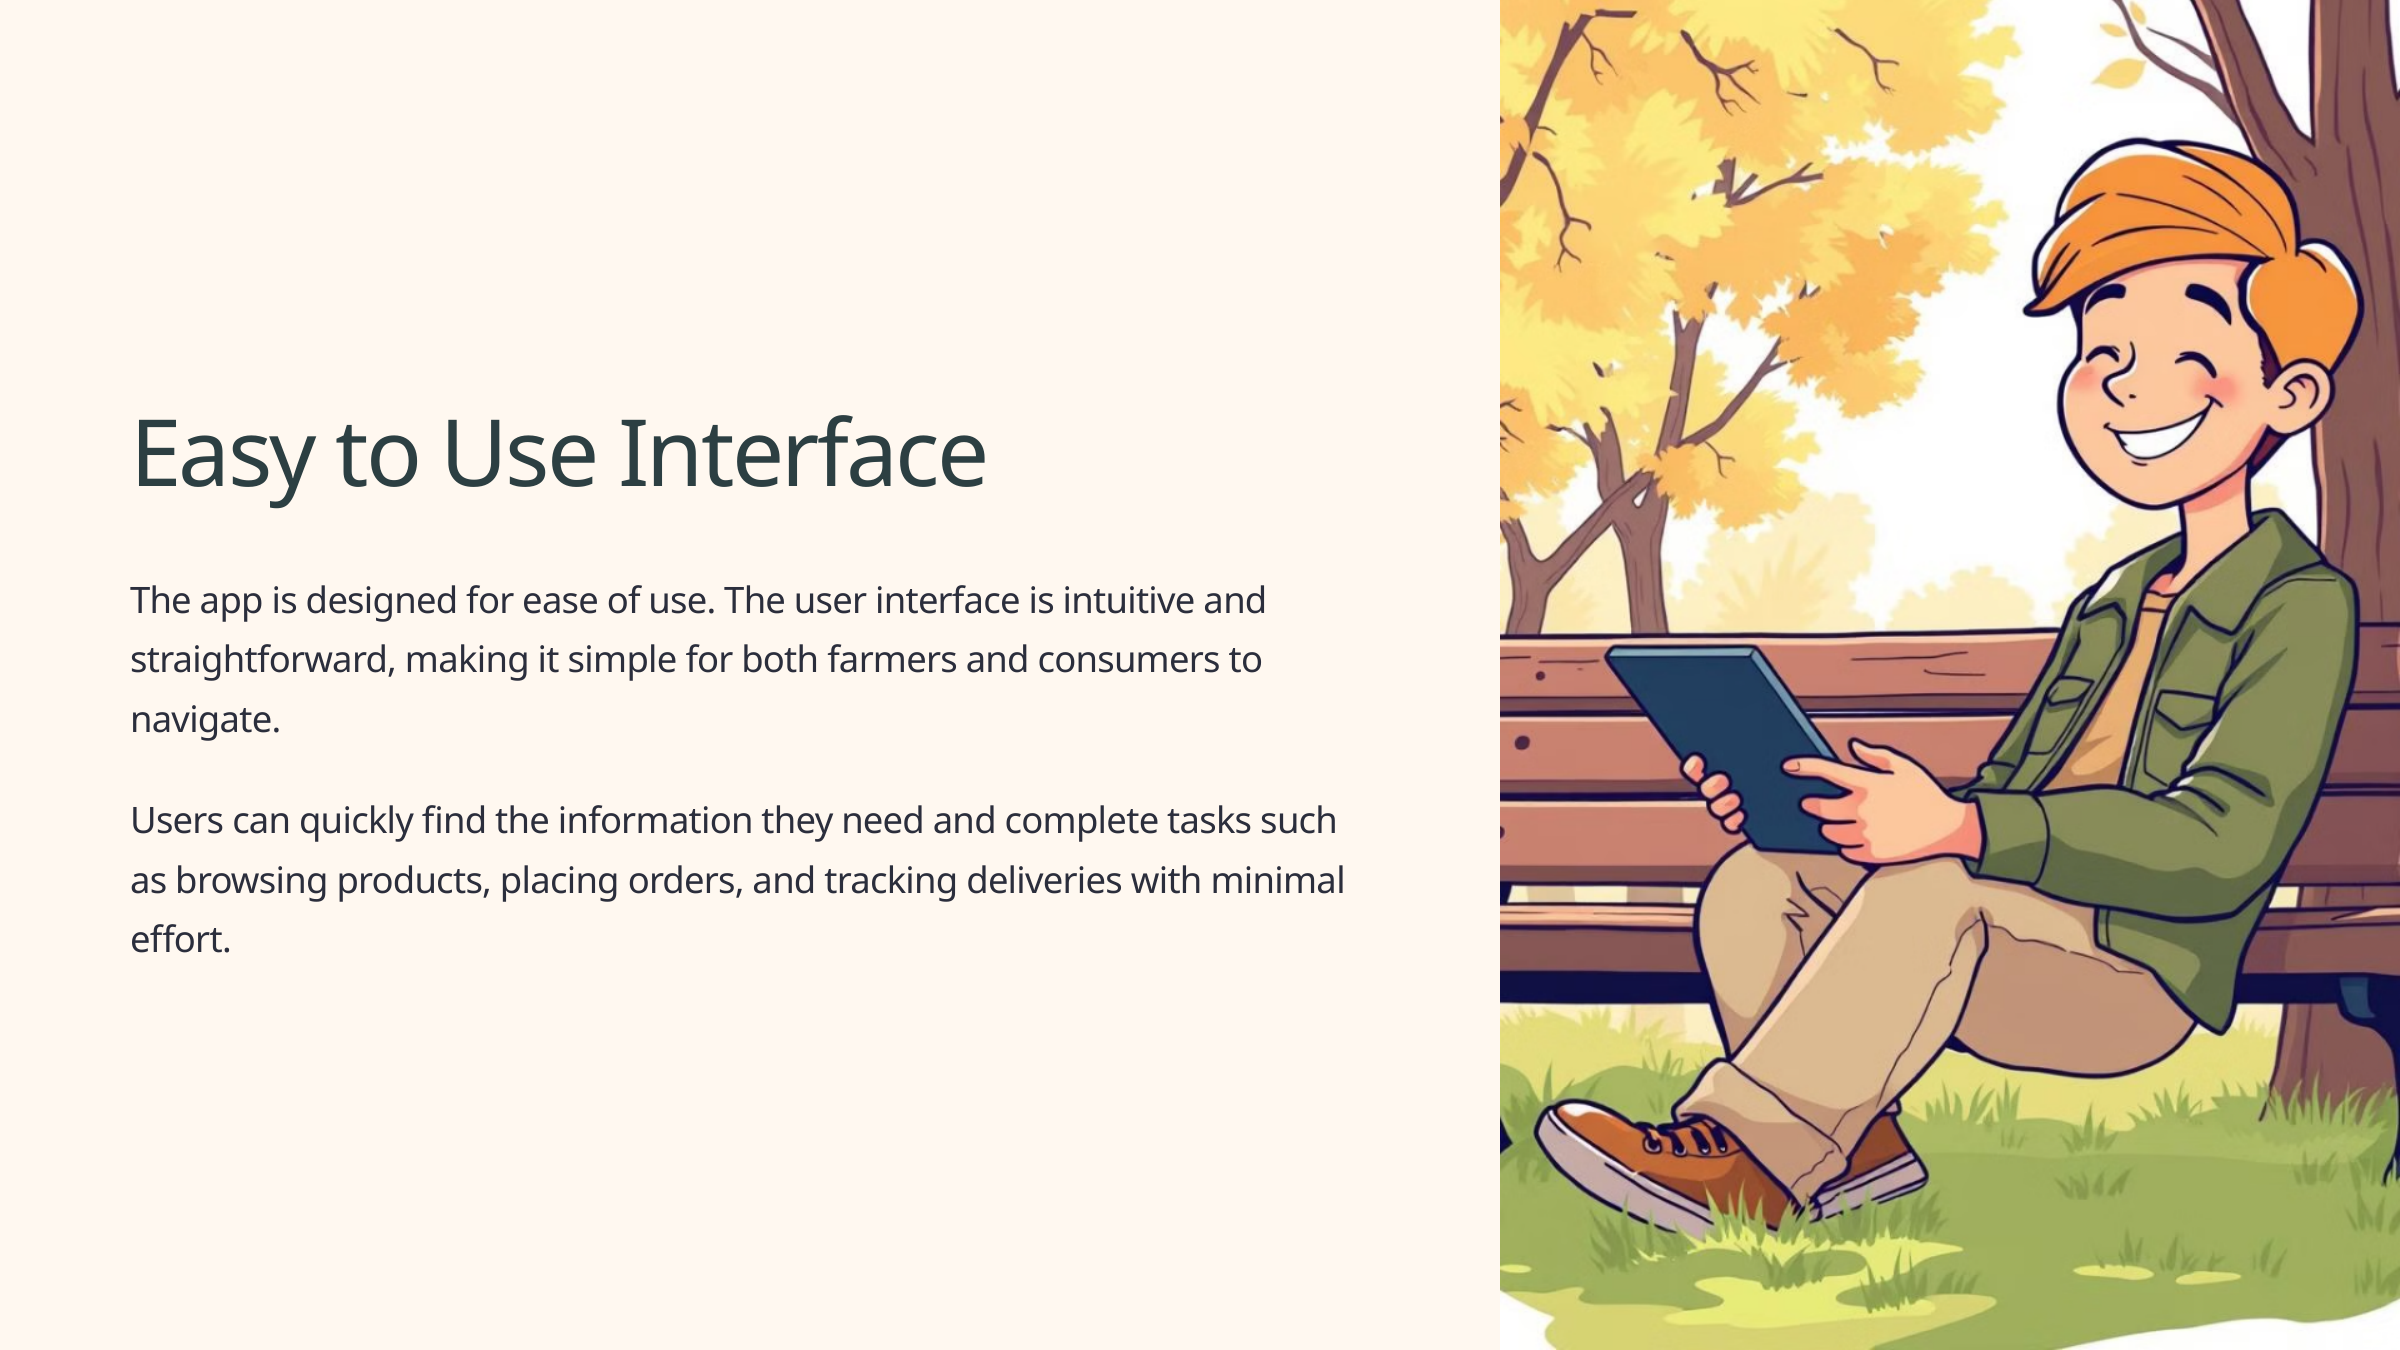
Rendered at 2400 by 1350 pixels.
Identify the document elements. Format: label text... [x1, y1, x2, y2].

picture [1499, 0, 2400, 1350]
text_box Easy to Use Interface [130, 389, 1061, 506]
text_box Users can quickly find the information they need and complete tasks such as browsing products, placing orders, and tracking deliveries with minimal effort. [130, 781, 1370, 961]
text_box The app is designed for ease of use. The user interface is intuitive and straightforward, making it simple for both farmers and consumers to navigate. [130, 561, 1370, 740]
